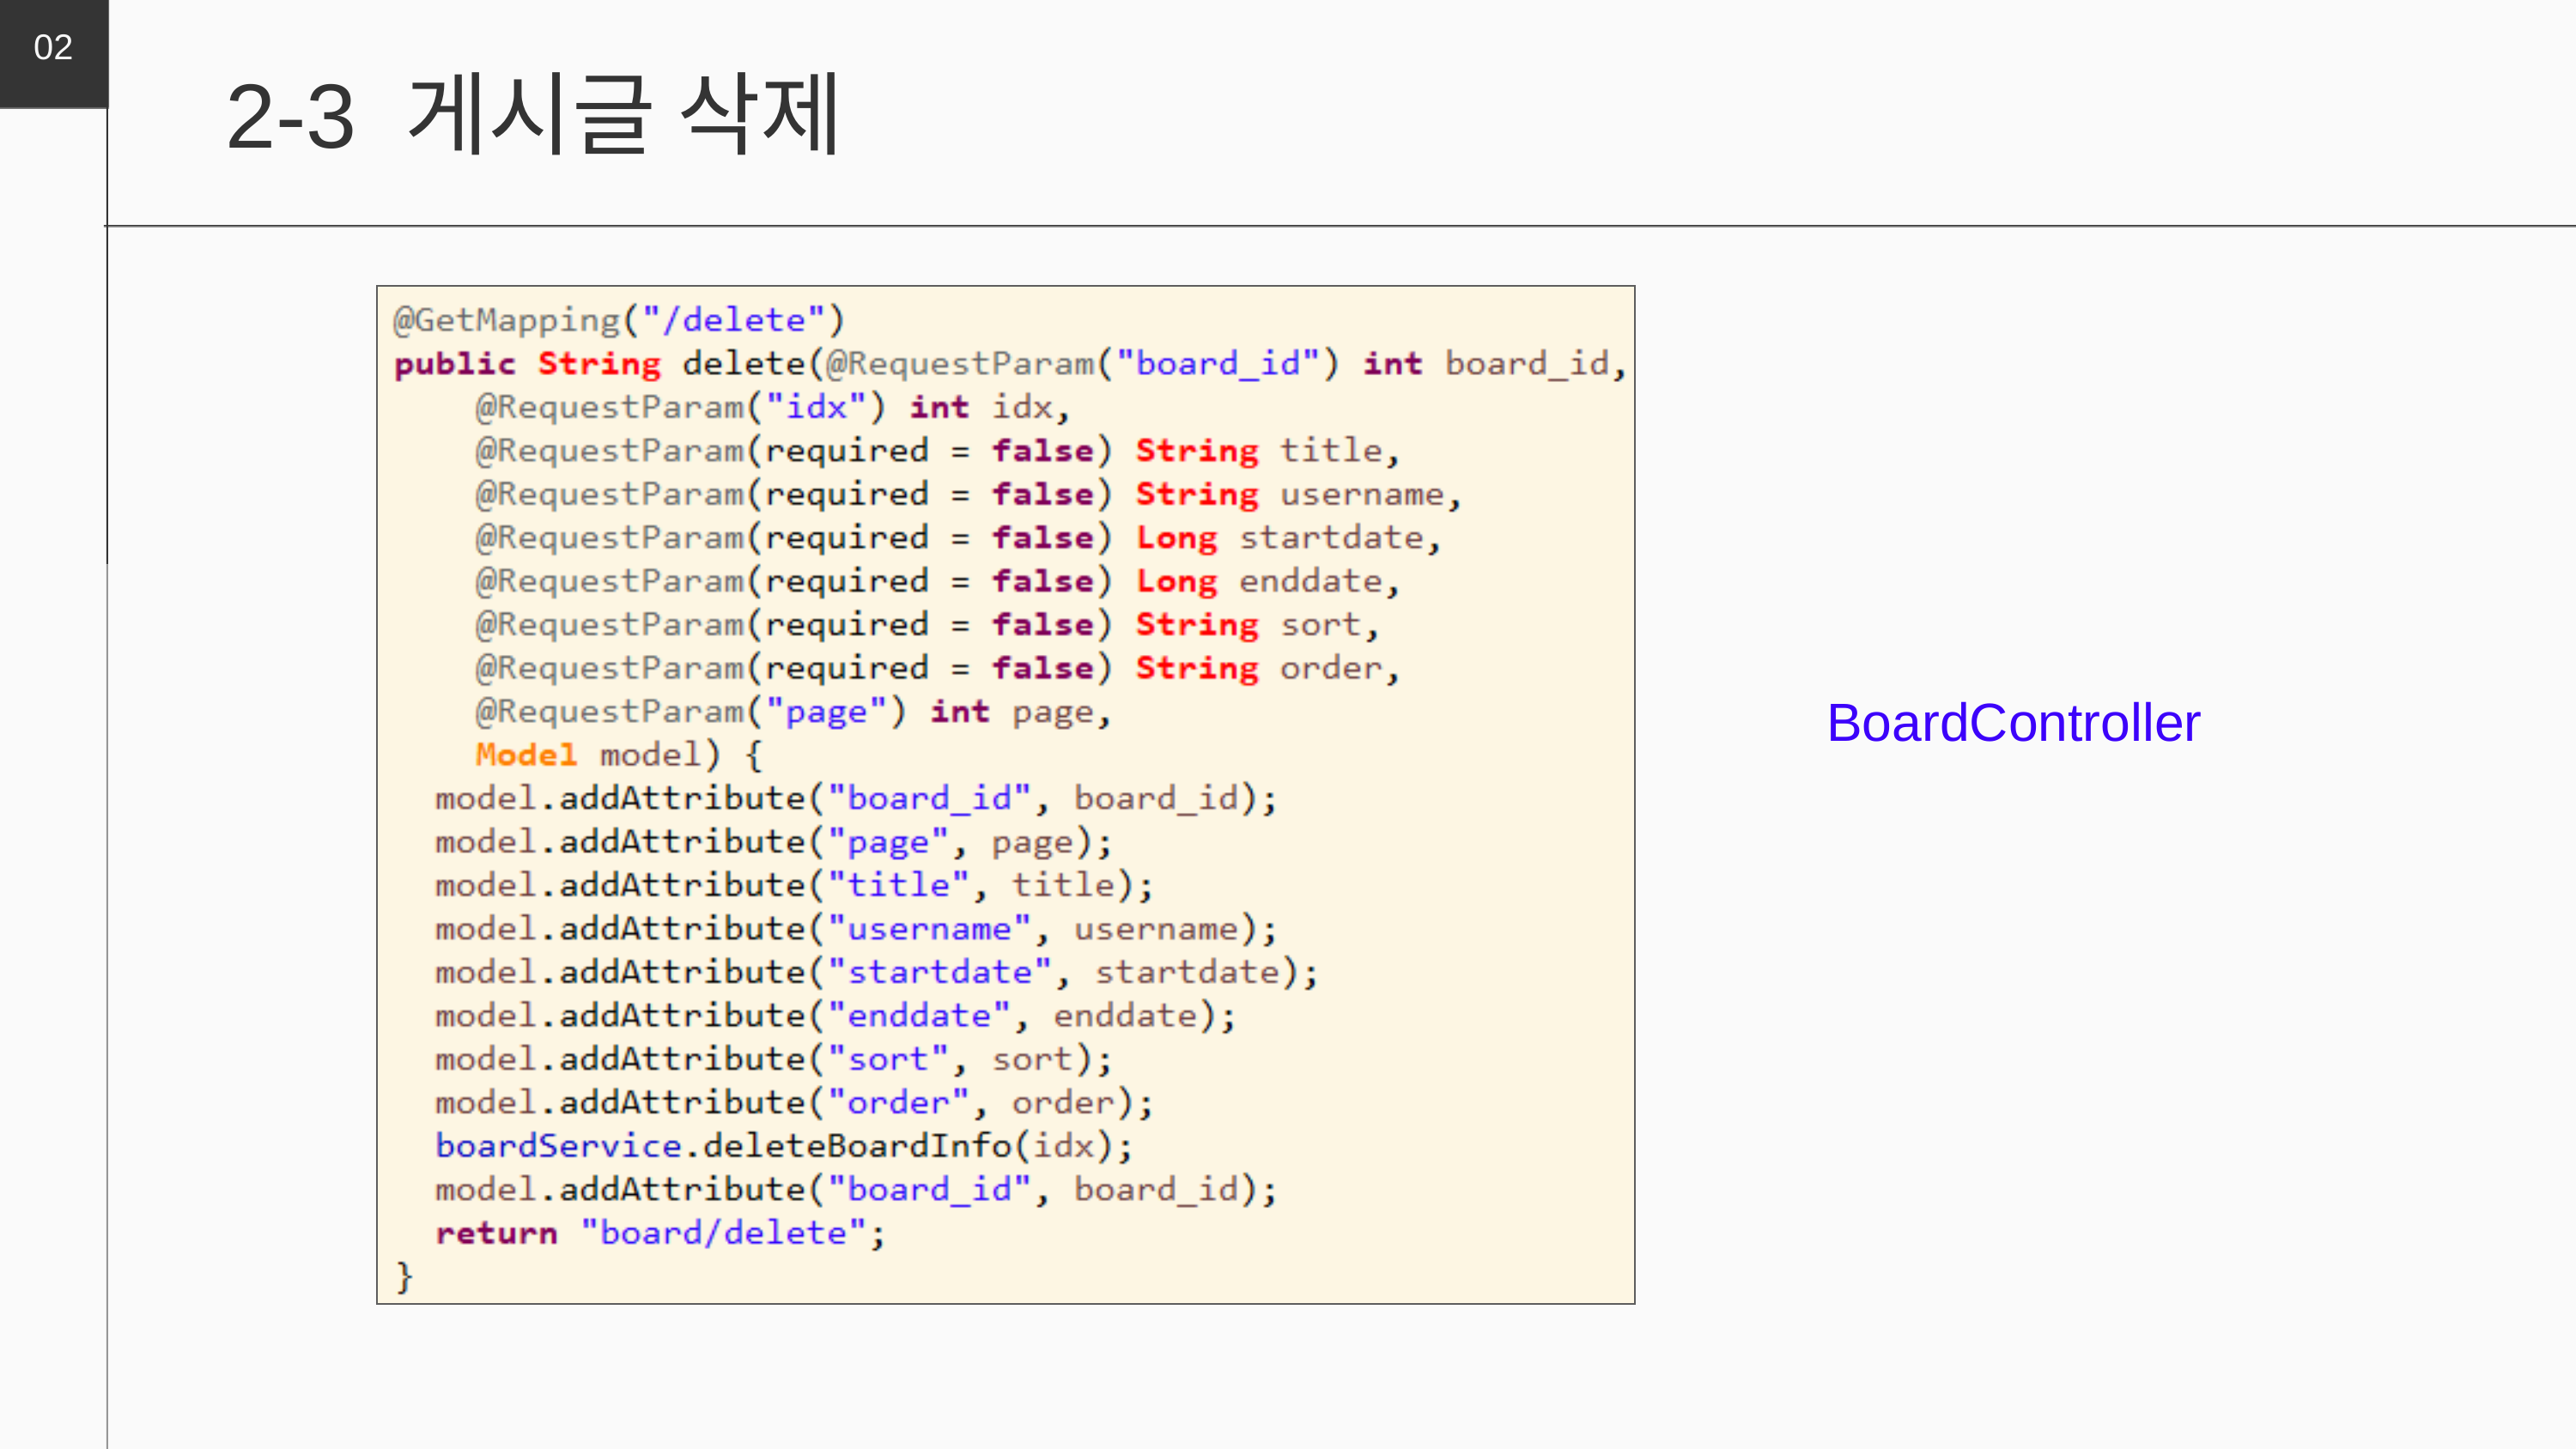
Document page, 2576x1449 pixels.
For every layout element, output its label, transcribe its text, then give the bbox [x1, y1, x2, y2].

text_box BoardController [1826, 698, 2213, 753]
text_box [376, 286, 1636, 1304]
text_box [0, 0, 110, 110]
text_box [26, 21, 81, 74]
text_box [225, 42, 1636, 191]
text_box [106, 110, 109, 1449]
